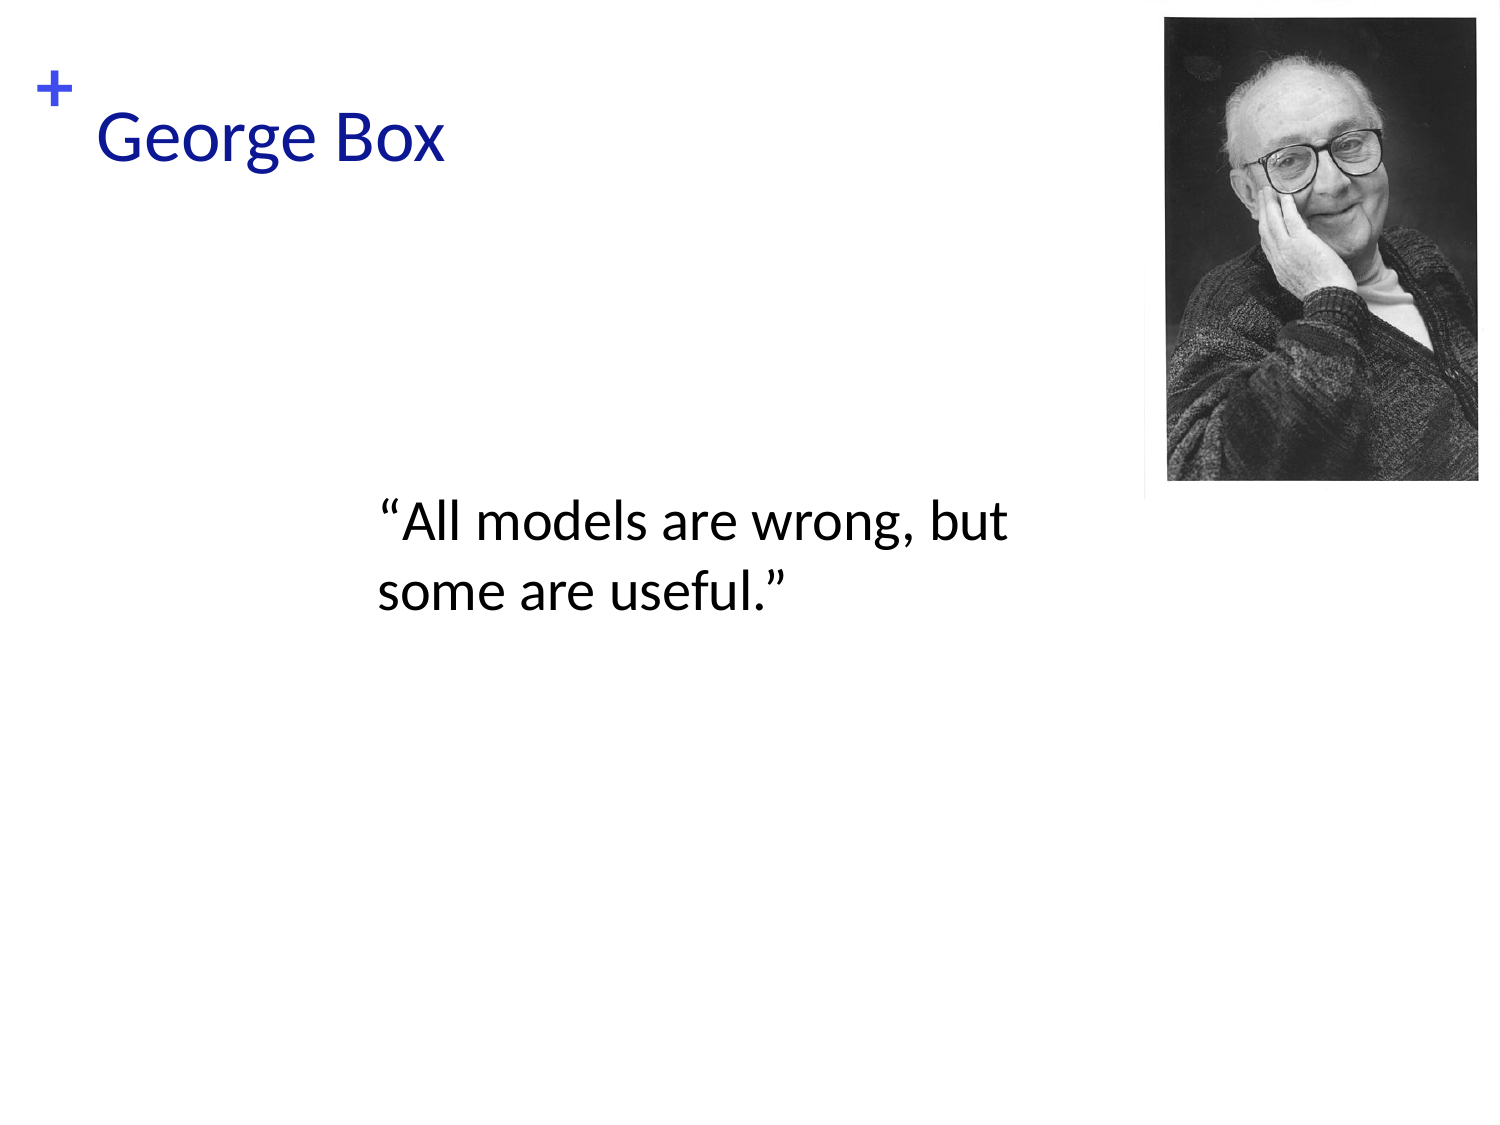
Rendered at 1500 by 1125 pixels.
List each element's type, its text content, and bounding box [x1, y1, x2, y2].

picture [1143, 0, 1500, 501]
title George Box [81, 79, 1136, 263]
list “All models are wrong, but some are useful.” [362, 474, 1106, 725]
